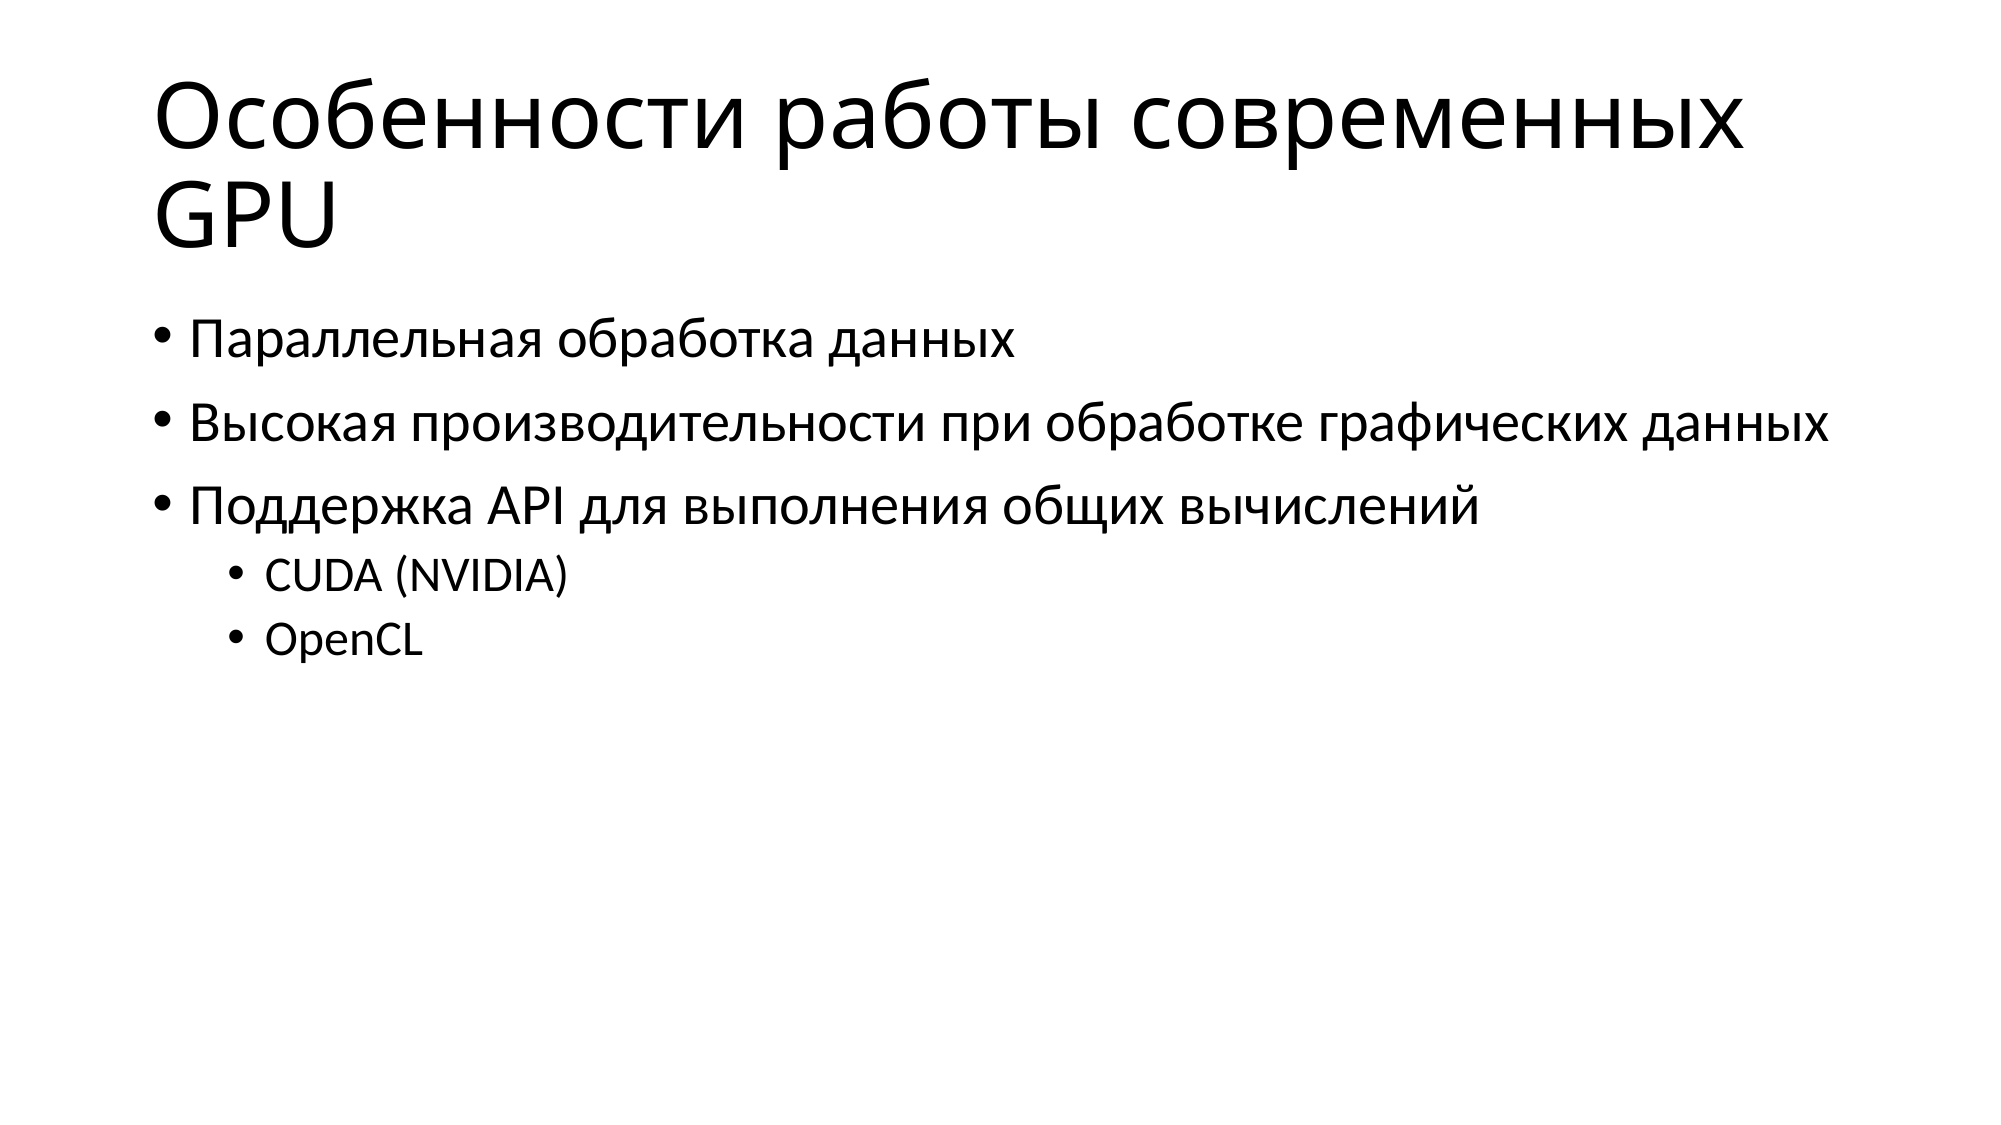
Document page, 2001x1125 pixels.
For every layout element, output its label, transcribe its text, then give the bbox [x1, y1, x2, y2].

title Особенности работы современных GPU [137, 59, 1863, 278]
list Параллельная обработка данных Высокая производительности при обработке графических данных Поддержка API для выполнения общих вычислений CUDA (NVIDIA) OpenCL [137, 299, 1863, 1014]
